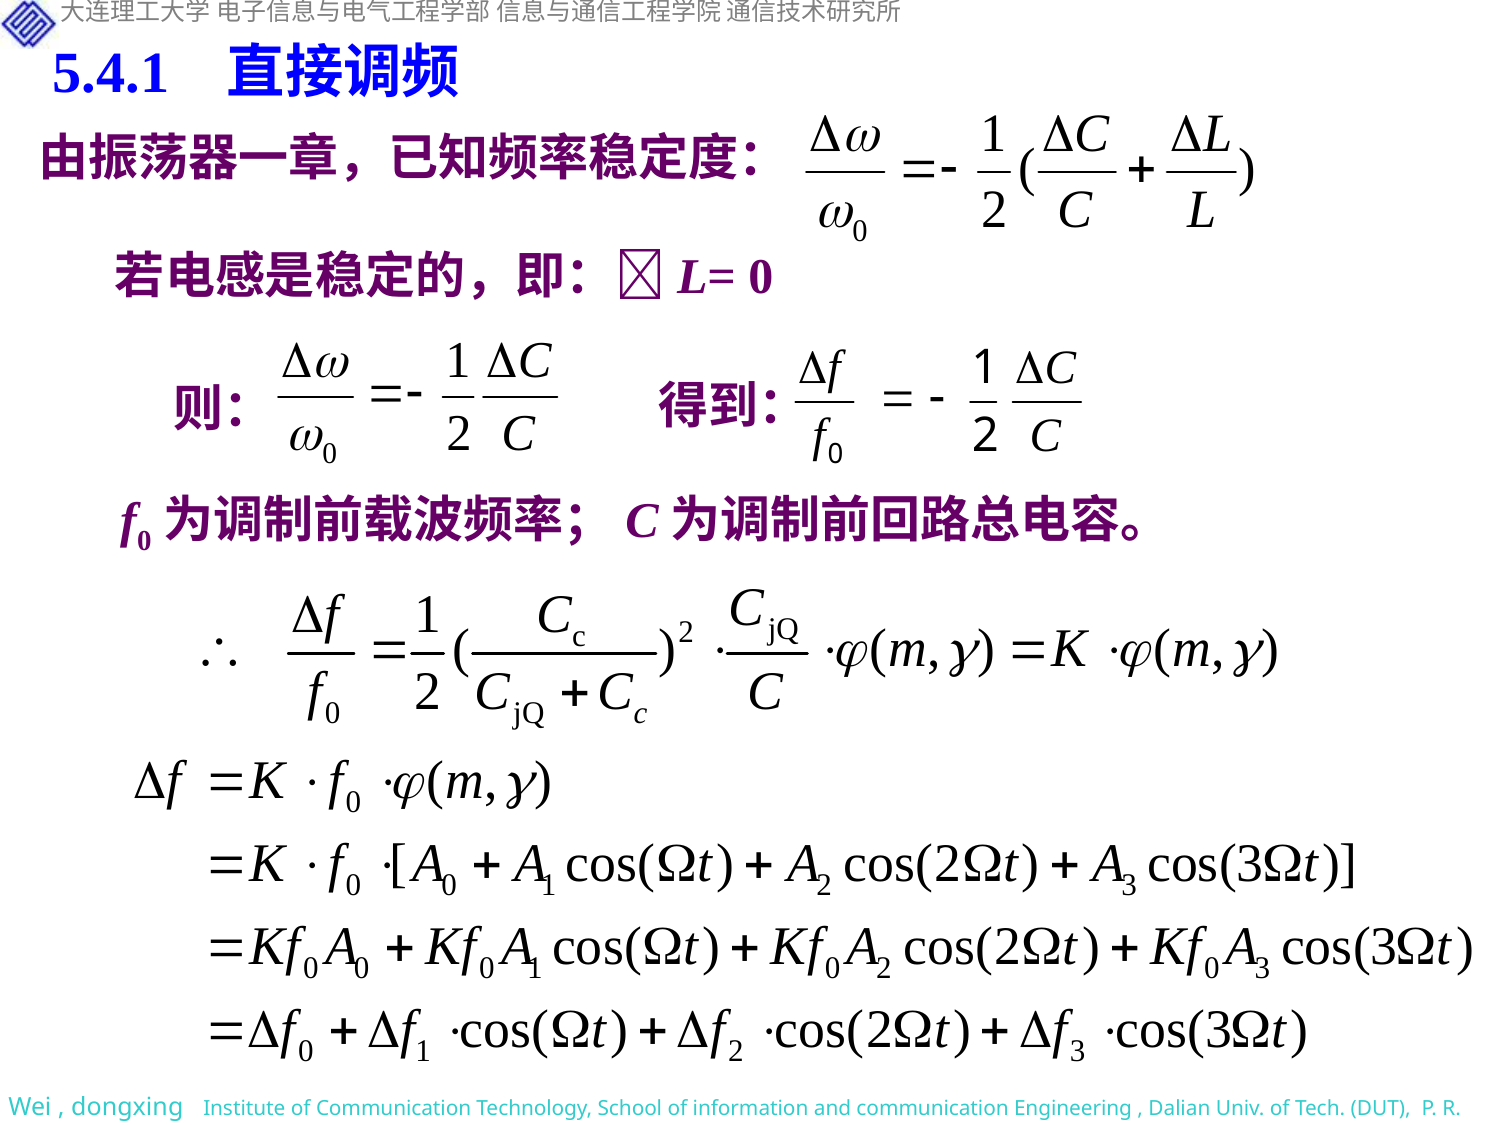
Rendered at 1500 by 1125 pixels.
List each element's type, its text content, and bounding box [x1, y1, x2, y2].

title 5.4.1 直接调频 [37, 37, 1254, 100]
text_box 则： [159, 369, 264, 444]
text_box 由振荡器一章，已知频率稳定度： [23, 118, 791, 193]
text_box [34, 573, 1481, 1070]
text_box 若电感是稳定的，即：L= 0 [100, 236, 903, 311]
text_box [269, 327, 567, 472]
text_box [787, 333, 1091, 474]
picture [0, 0, 59, 49]
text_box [796, 99, 1263, 251]
text_box 得到： [643, 366, 782, 441]
text_box f0为调制前载波频率；C为调制前回路总电容。 [105, 480, 1360, 564]
